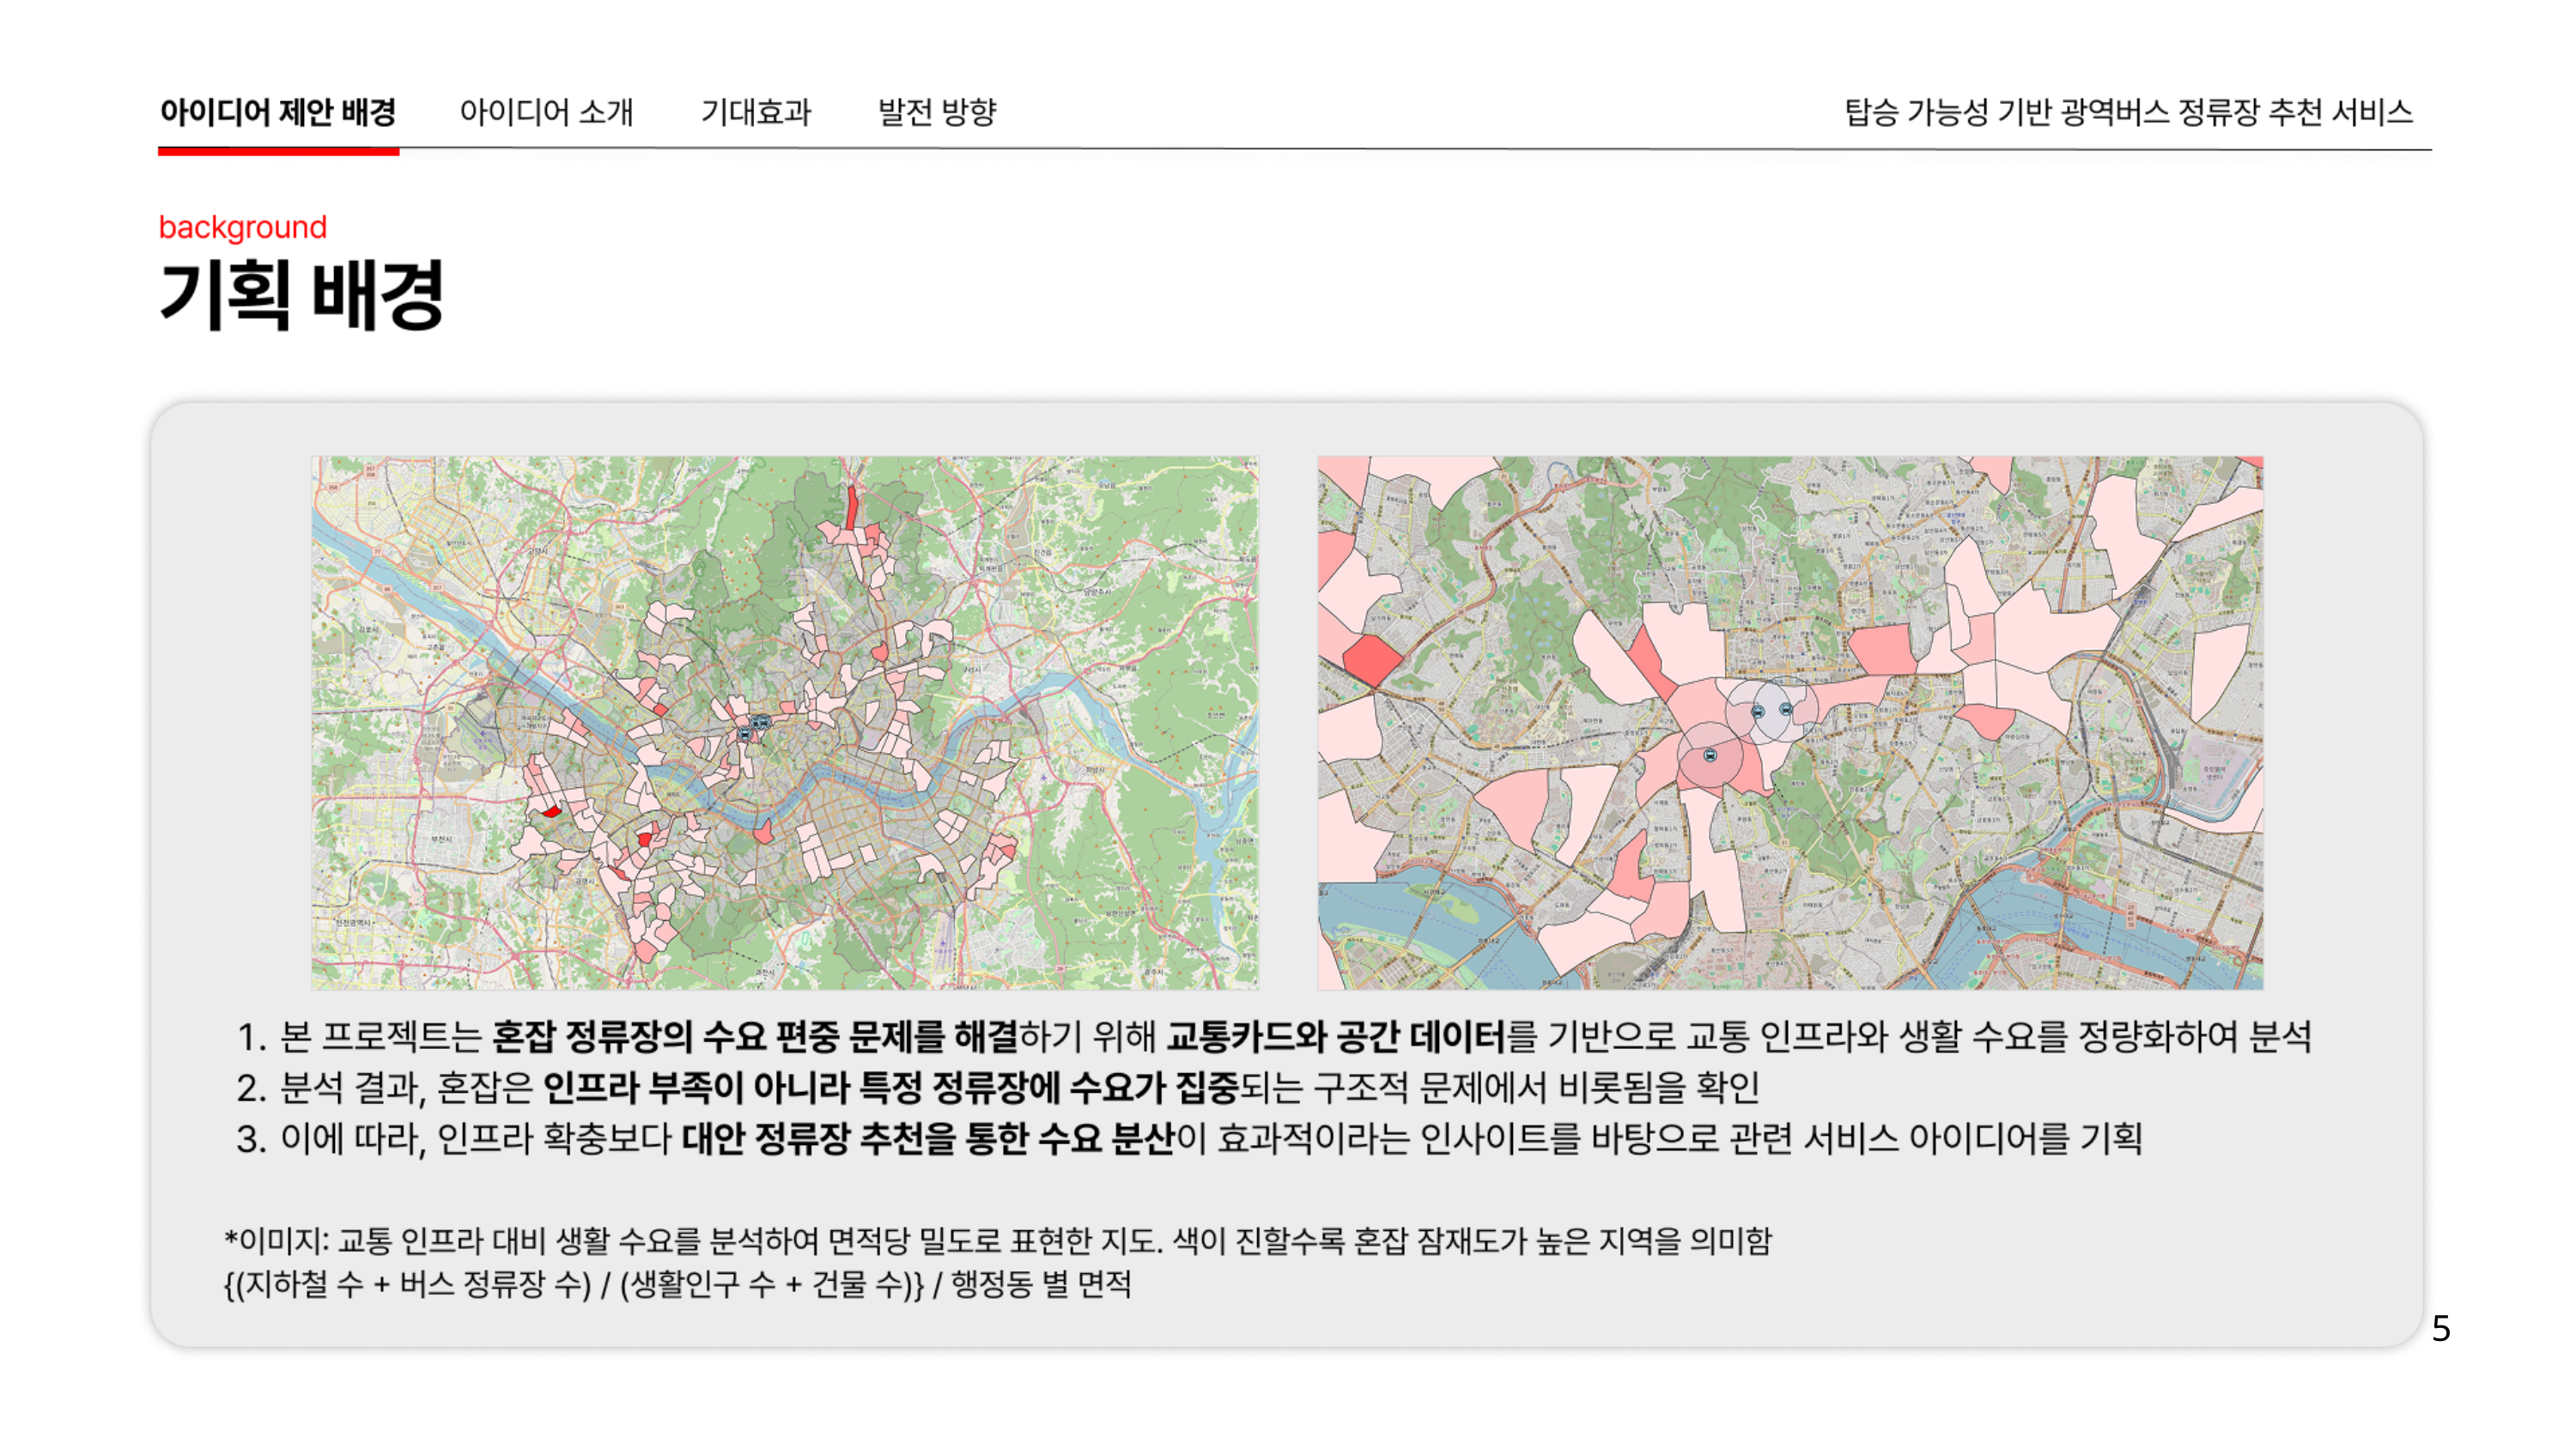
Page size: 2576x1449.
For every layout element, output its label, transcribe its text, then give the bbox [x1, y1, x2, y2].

text_box [0, 0, 2576, 1449]
text_box 5 [2431, 1298, 2452, 1349]
